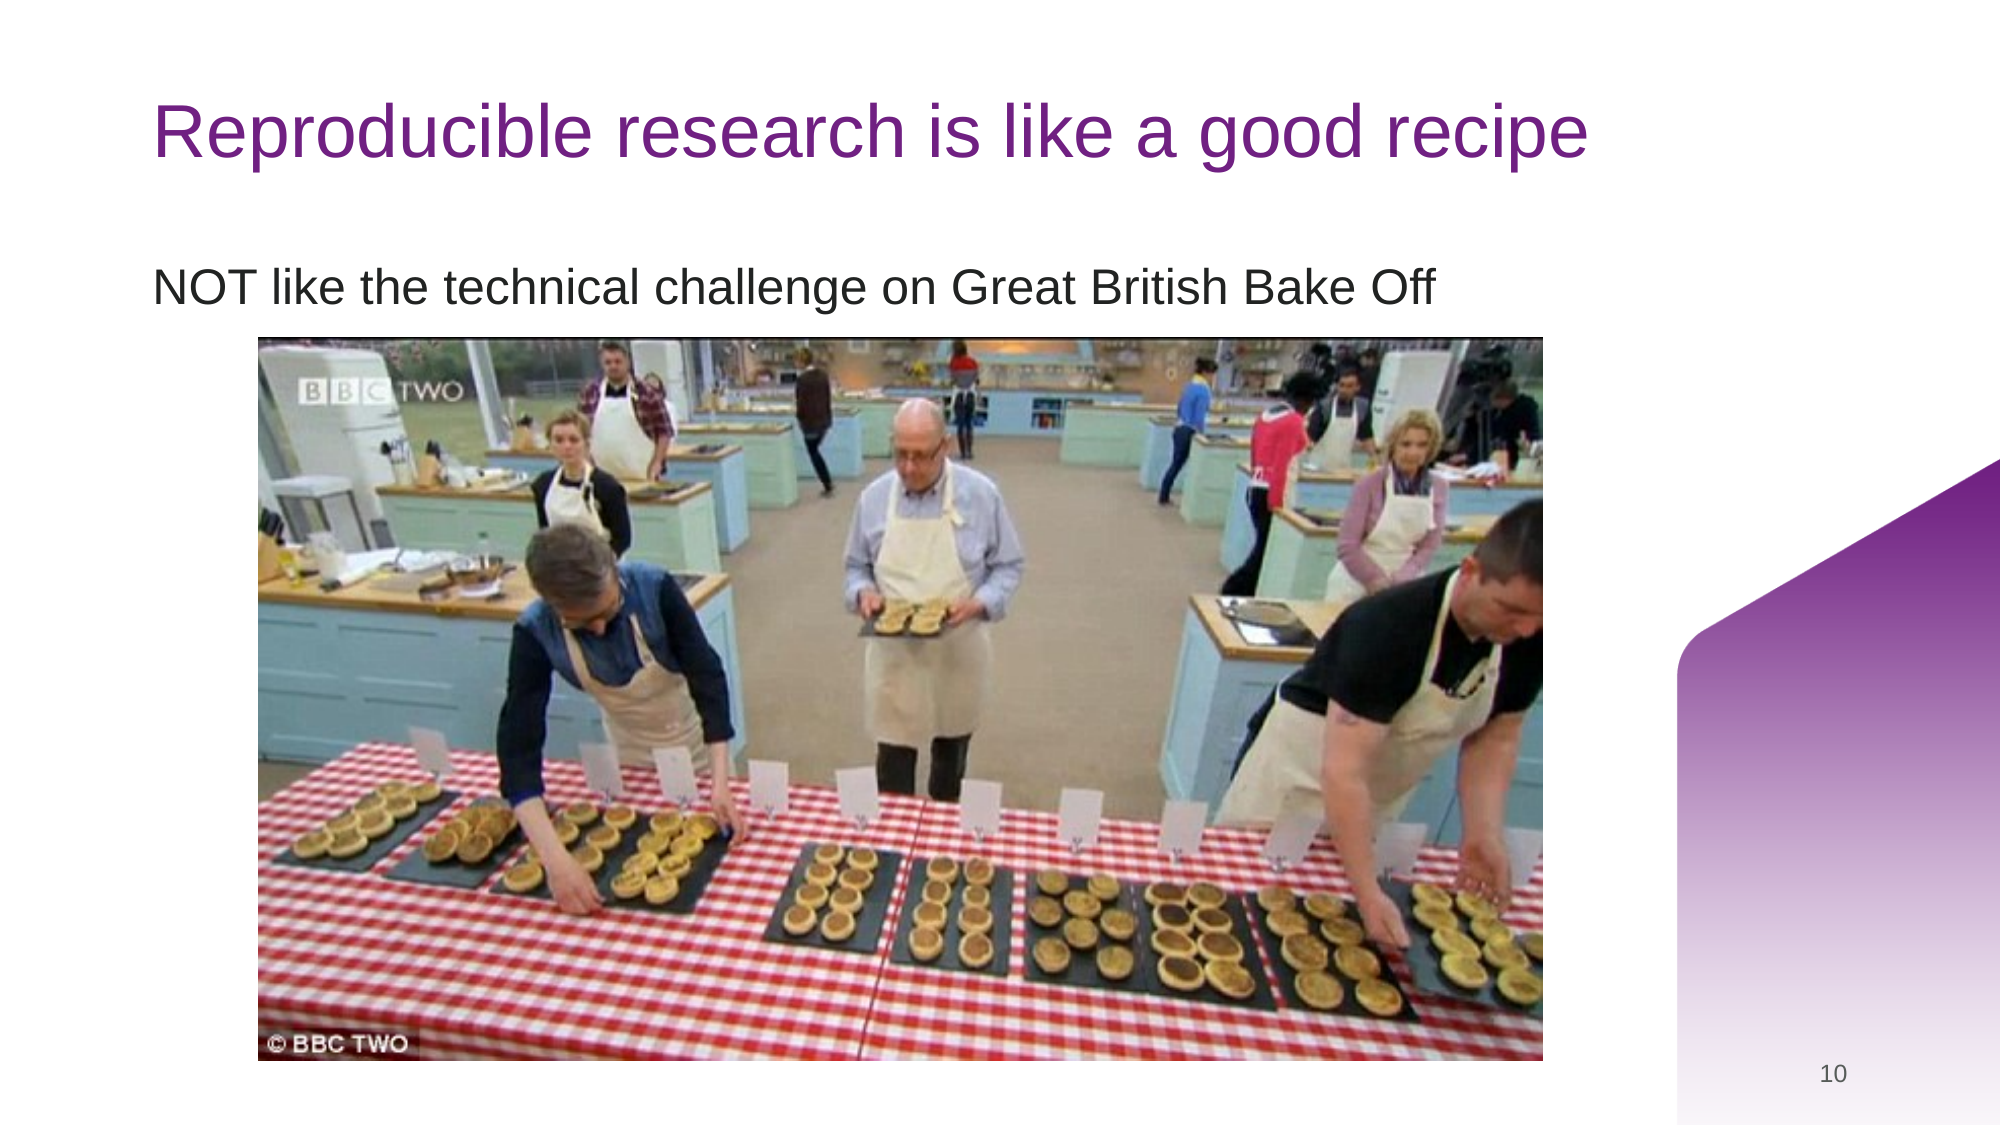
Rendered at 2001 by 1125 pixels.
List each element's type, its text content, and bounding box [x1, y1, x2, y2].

slide_number 10 [1412, 1042, 1863, 1103]
list NOT like the technical challenge on Great British Bake Off [137, 254, 1589, 921]
title Reproducible research is like a good recipe [137, 88, 1775, 179]
picture [258, 200, 2000, 1125]
